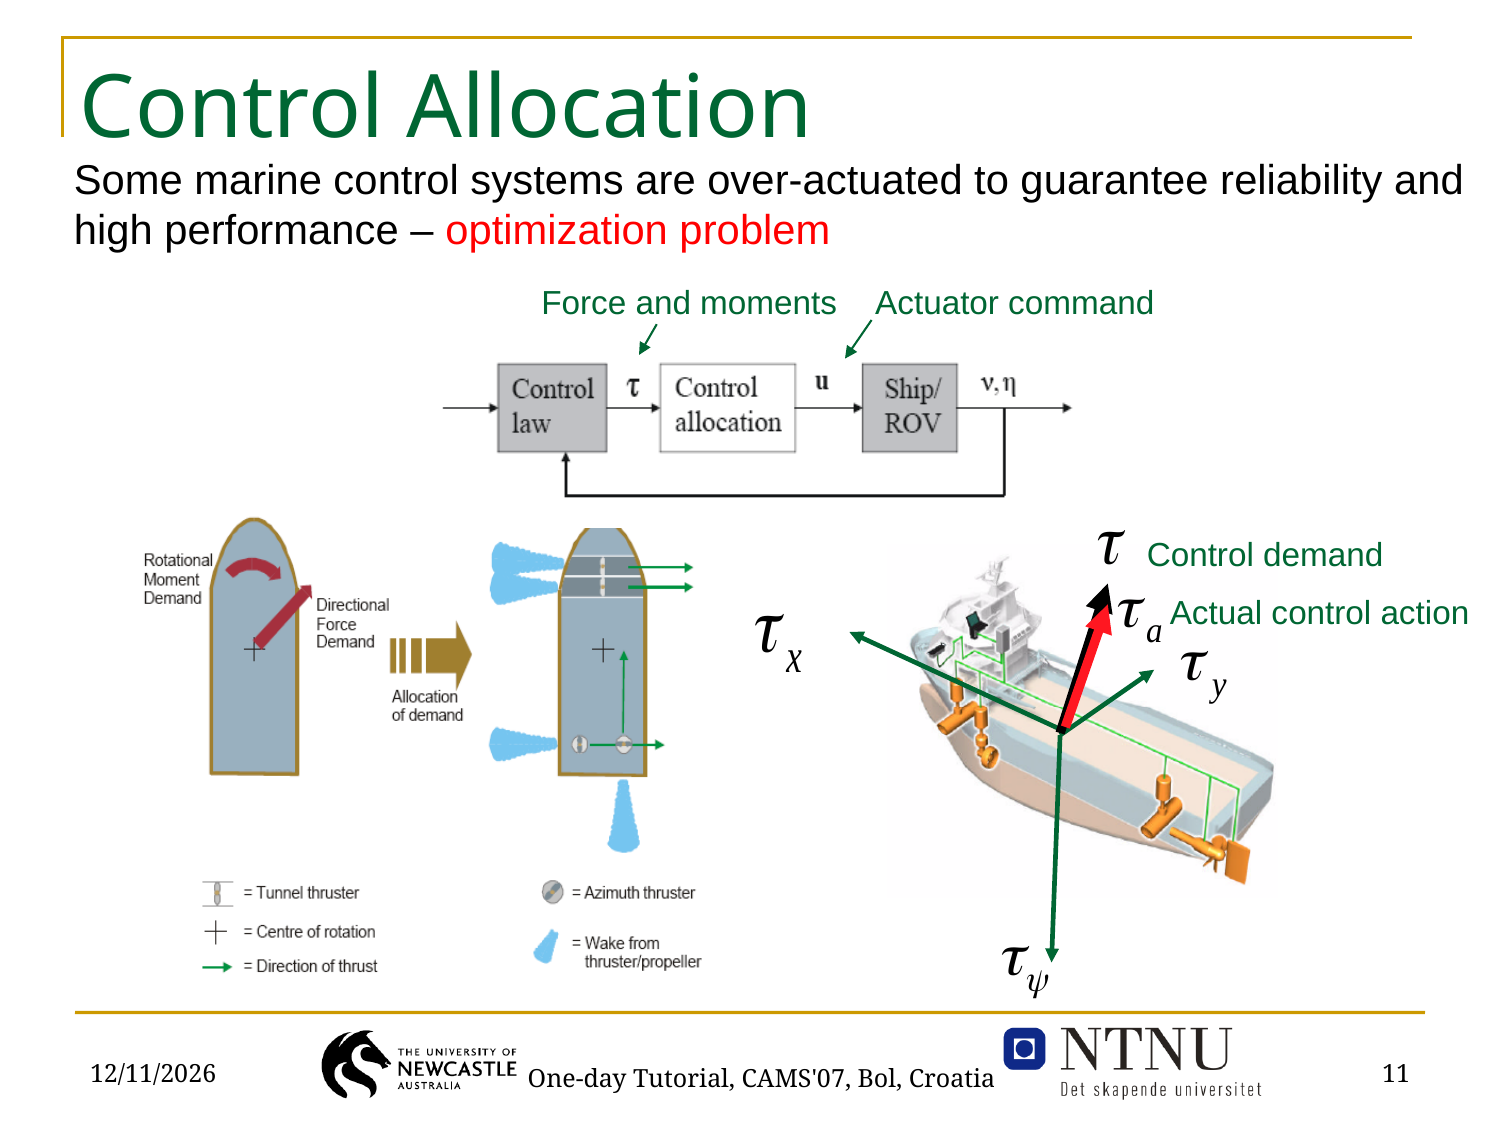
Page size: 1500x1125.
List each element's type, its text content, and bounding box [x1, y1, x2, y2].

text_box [995, 913, 1063, 1013]
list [111, 455, 739, 994]
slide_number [74, 1023, 426, 1100]
title Control Allocation [64, 42, 1341, 145]
text_box [849, 631, 881, 647]
text_box Control demand [1131, 508, 1477, 566]
picture [998, 1023, 1268, 1102]
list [749, 571, 815, 694]
picture [886, 544, 1278, 898]
text_box Some marine control systems are over-actuated to guarantee reliability and high performance – optimization problem [59, 145, 1500, 260]
text_box Actuator command [860, 257, 1206, 332]
slide_number 11 [1074, 1023, 1426, 1100]
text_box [1111, 565, 1174, 659]
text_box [1092, 515, 1141, 583]
text_box Force and moments [526, 256, 872, 332]
footer One-day Tutorial, CAMS'07, Bol, Croatia [466, 1024, 1058, 1101]
picture [312, 1023, 523, 1105]
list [420, 334, 1099, 528]
text_box Actual control action [1282, 566, 1500, 642]
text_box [1174, 618, 1238, 717]
